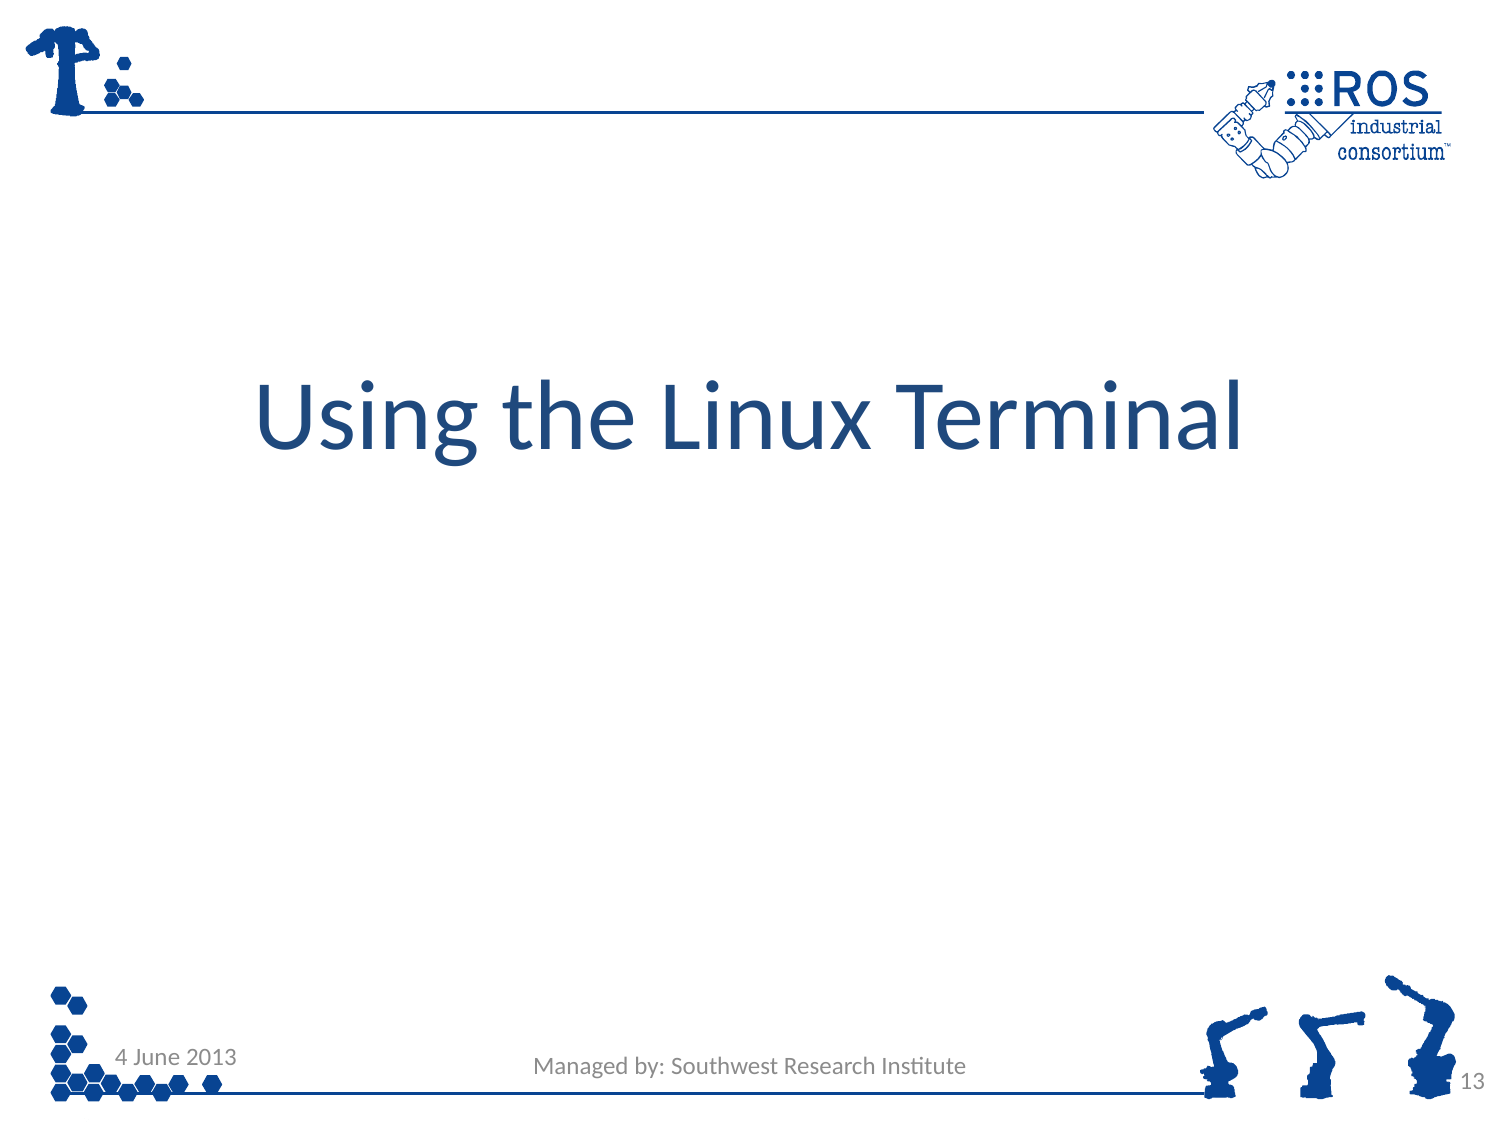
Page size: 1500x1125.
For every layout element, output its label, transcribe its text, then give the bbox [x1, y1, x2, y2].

slide_number 13 [1149, 1050, 1500, 1110]
list Using the Linux Terminal [75, 202, 1425, 945]
footer Managed by: Southwest Research Institute [468, 1042, 1032, 1103]
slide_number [99, 1025, 388, 1085]
